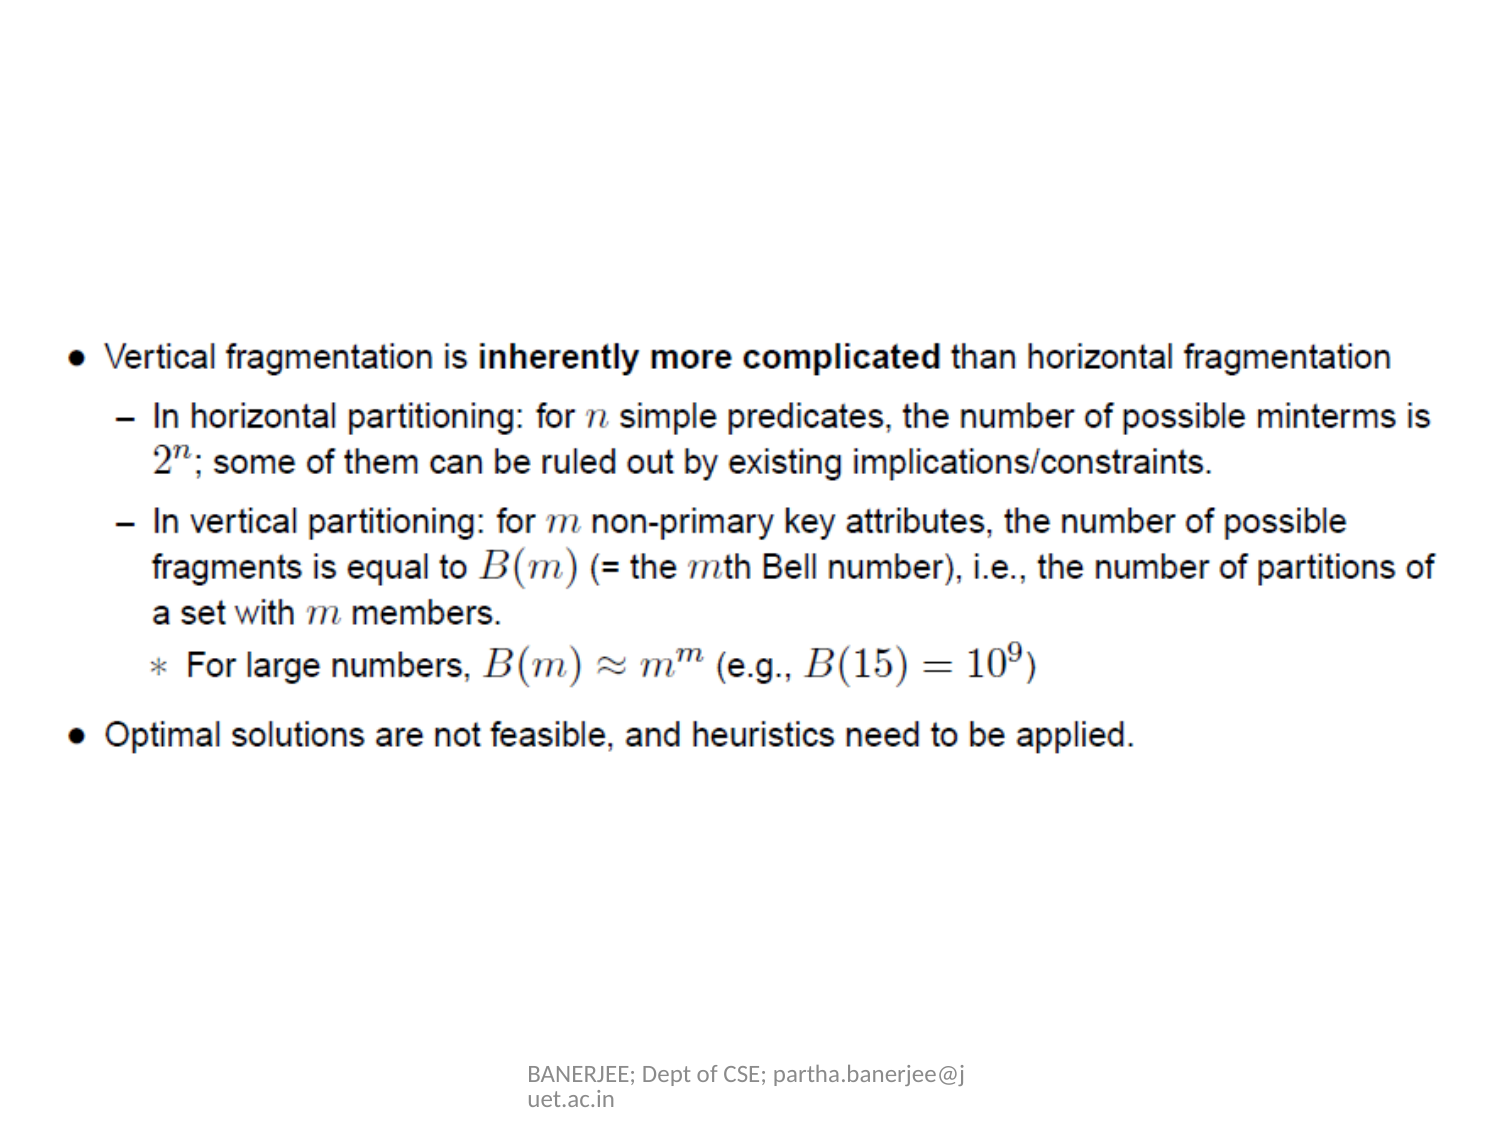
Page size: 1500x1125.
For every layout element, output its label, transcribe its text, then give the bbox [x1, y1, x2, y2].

picture [56, 335, 1451, 758]
footer BANERJEE; Dept of CSE; partha.banerjee@juet.ac.in [512, 1042, 988, 1103]
